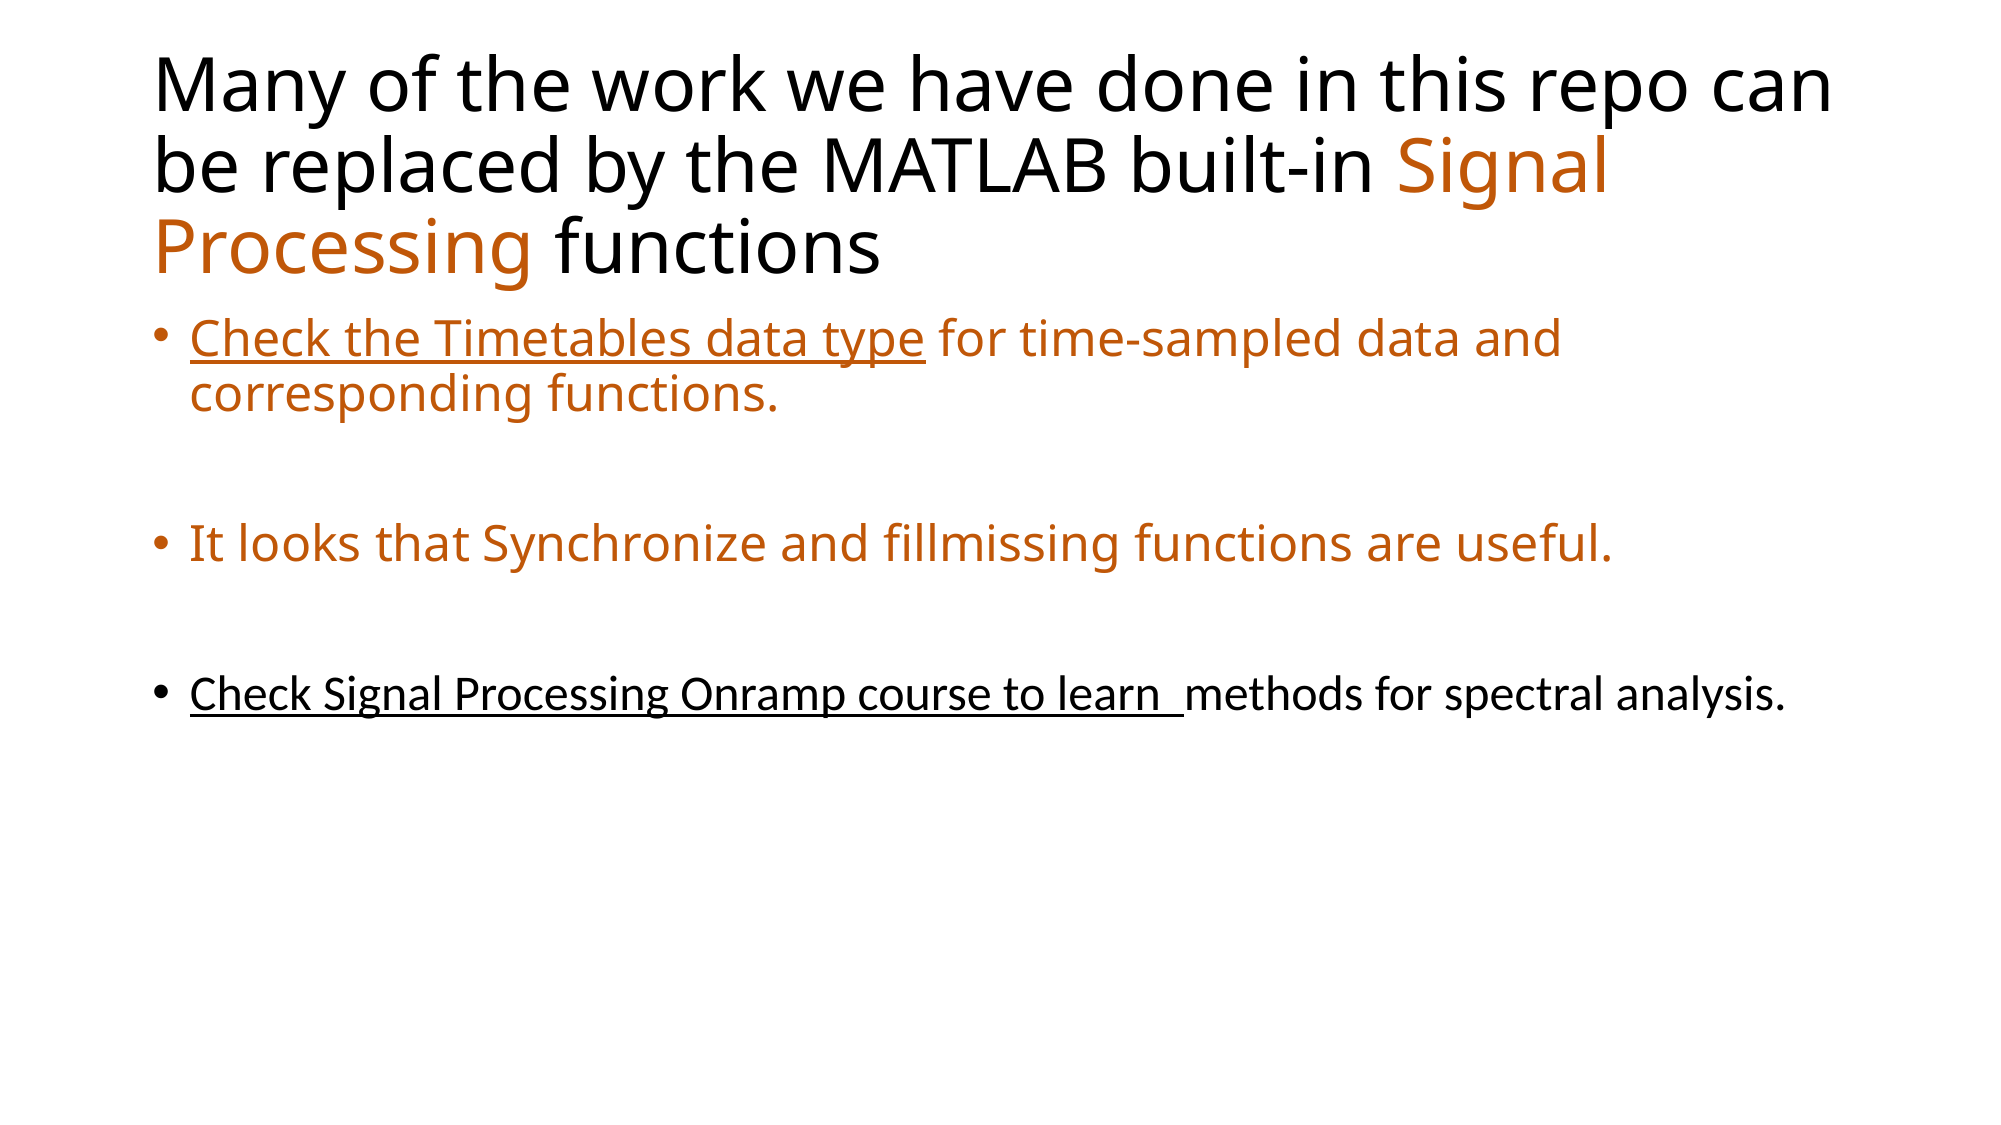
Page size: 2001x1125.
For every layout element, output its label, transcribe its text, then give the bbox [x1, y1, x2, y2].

list Check the Timetables data type for time-sampled data and corresponding functions. It looks that Synchronize and fillmissing functions are useful. Check Signal Processing Onramp course to learn methods for spectral analysis. [137, 299, 1863, 1014]
title Many of the work we have done in this repo can be replaced by the MATLAB built-in Signal Processing functions [137, 59, 1863, 278]
